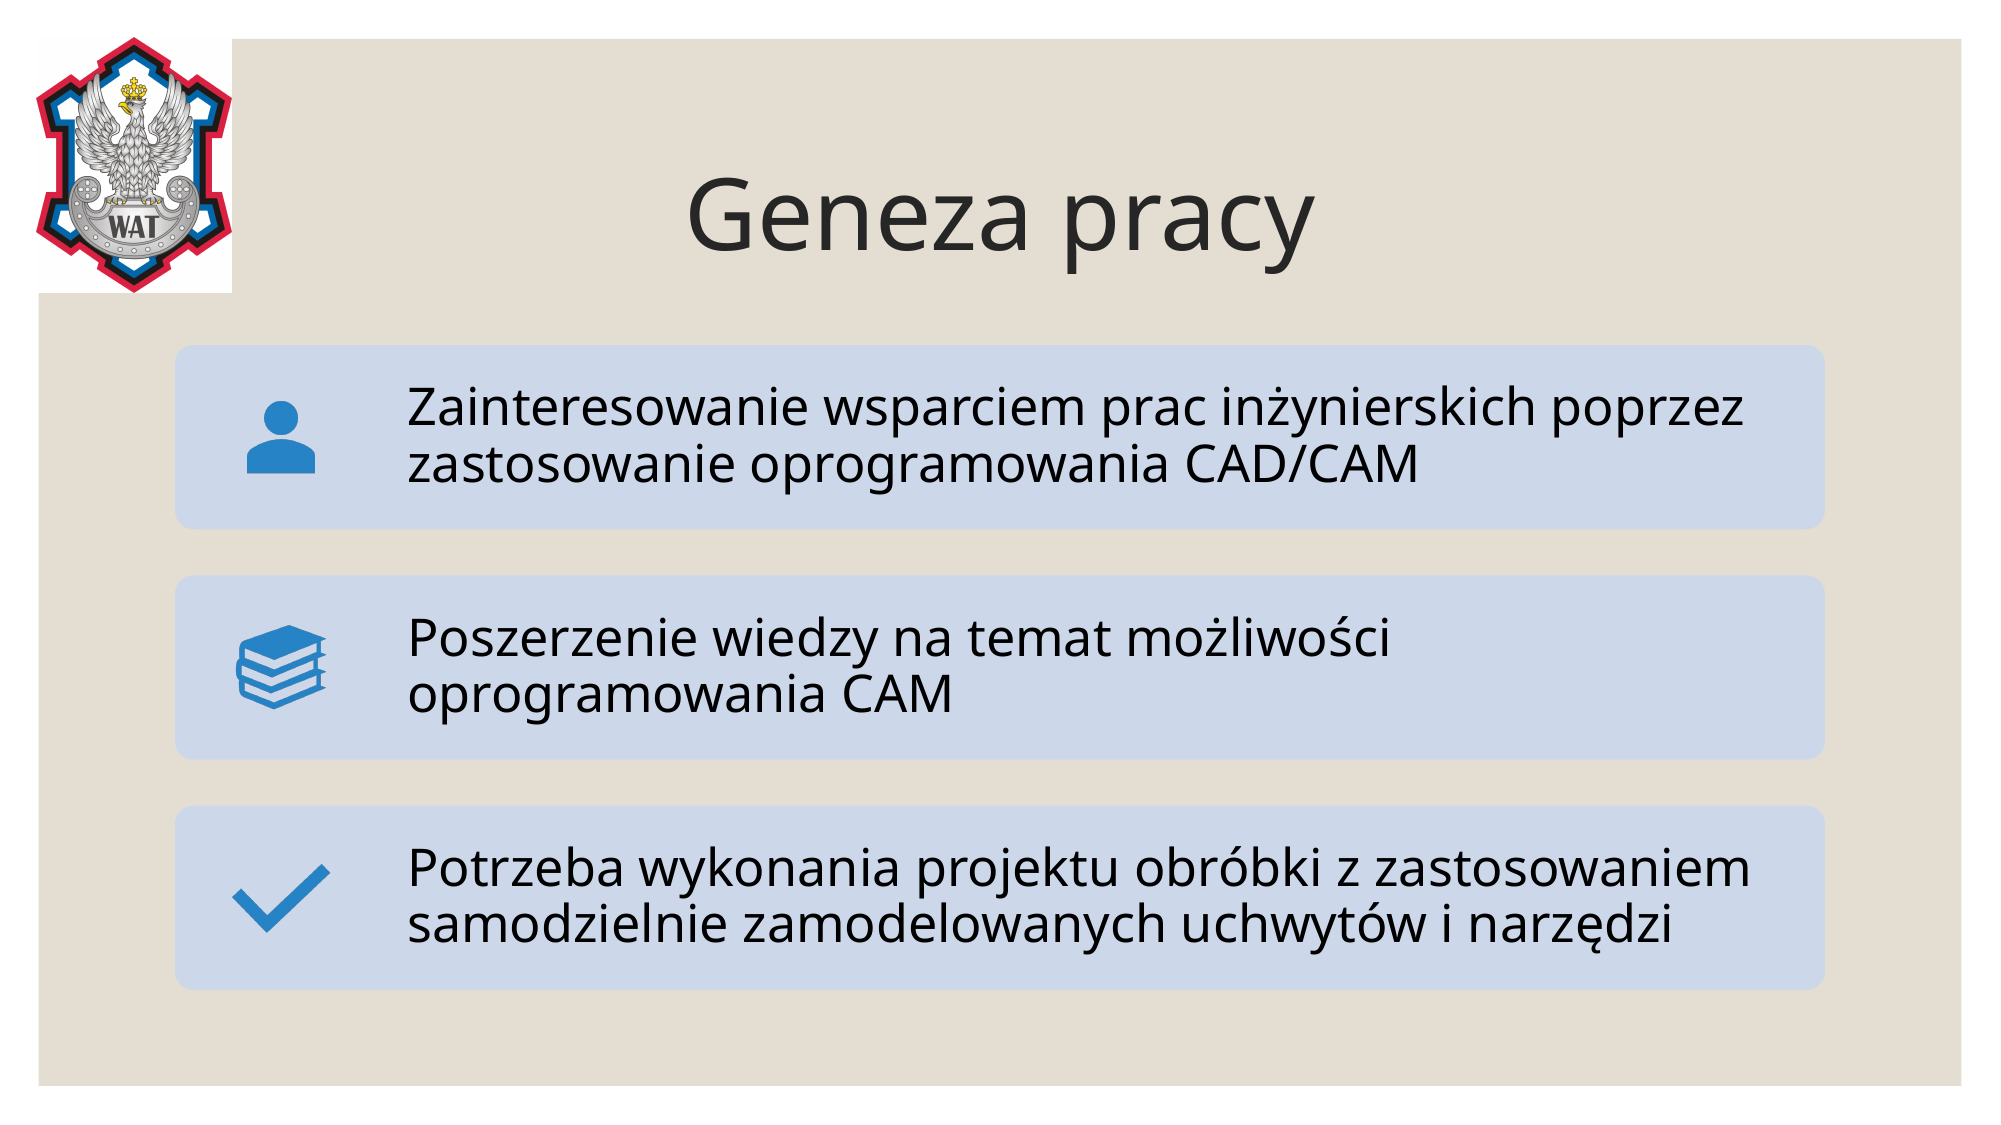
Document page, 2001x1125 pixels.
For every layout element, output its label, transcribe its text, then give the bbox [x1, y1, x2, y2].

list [174, 344, 1825, 990]
title Geneza pracy [174, 105, 1825, 331]
picture [35, 37, 232, 293]
